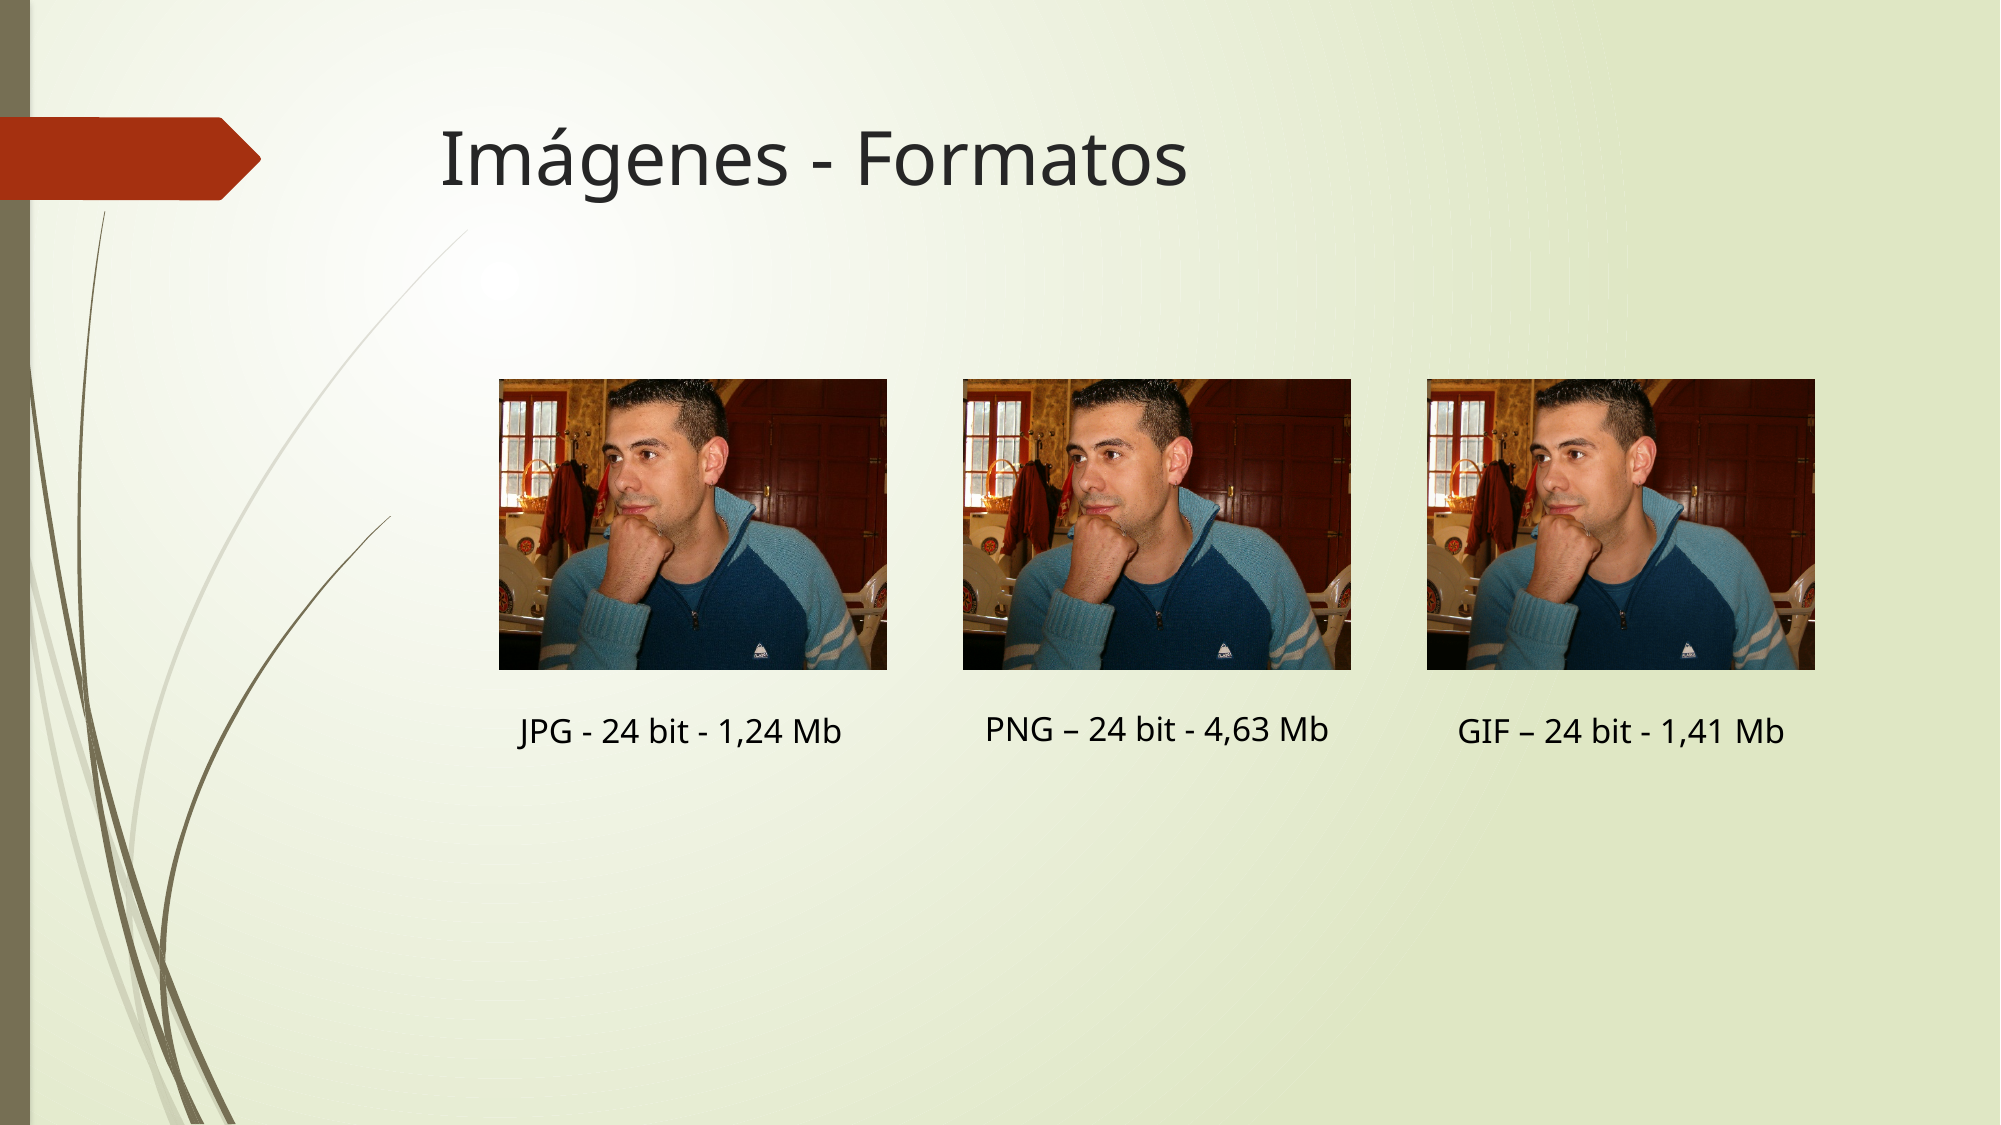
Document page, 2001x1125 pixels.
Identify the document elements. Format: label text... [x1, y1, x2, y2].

text_box PNG – 24 bit - 4,63 Mb [964, 700, 1351, 801]
text_box GIF – 24 bit - 1,41 Mb [1428, 703, 1815, 803]
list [499, 379, 887, 670]
text_box JPG - 24 bit - 1,24 Mb [476, 703, 887, 803]
picture [1427, 379, 1815, 670]
title Imágenes - Formatos [425, 102, 1888, 313]
picture [963, 379, 1351, 670]
